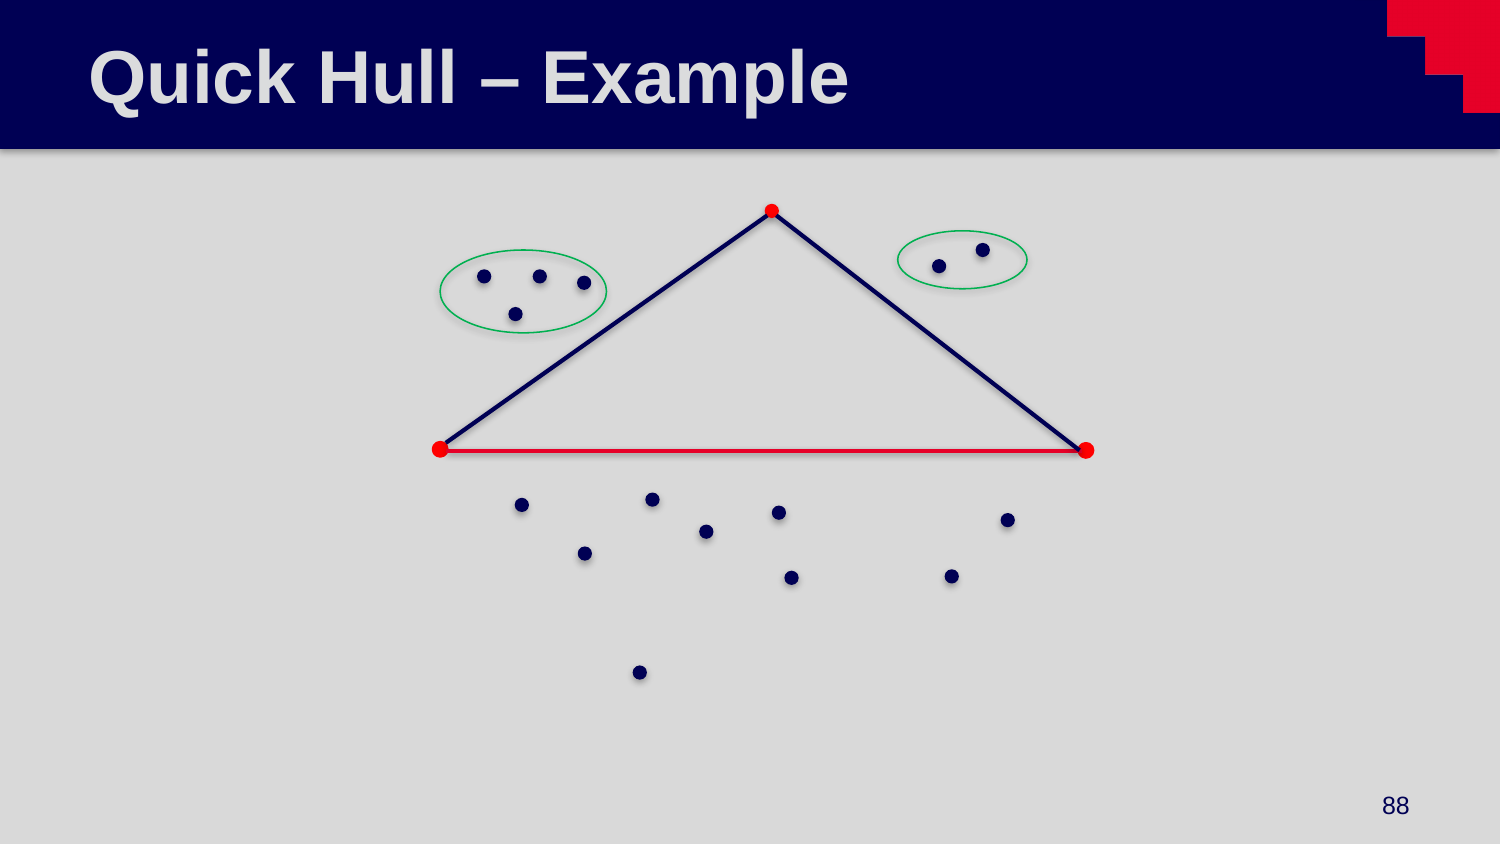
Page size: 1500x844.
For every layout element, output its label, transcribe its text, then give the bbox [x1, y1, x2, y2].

text_box [577, 546, 592, 561]
title Quick Hull – Example [0, 0, 1356, 150]
text_box [699, 524, 714, 539]
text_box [445, 215, 768, 444]
text_box [431, 440, 443, 458]
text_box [776, 215, 1080, 451]
text_box [632, 665, 647, 680]
text_box [764, 203, 779, 215]
text_box [944, 569, 959, 584]
text_box [1000, 513, 1015, 528]
text_box [1083, 442, 1095, 459]
slide_number 88 [1074, 782, 1425, 827]
text_box [514, 497, 529, 512]
text_box [645, 492, 660, 507]
picture [1387, 0, 1500, 113]
text_box [784, 570, 799, 585]
text_box [771, 505, 786, 520]
